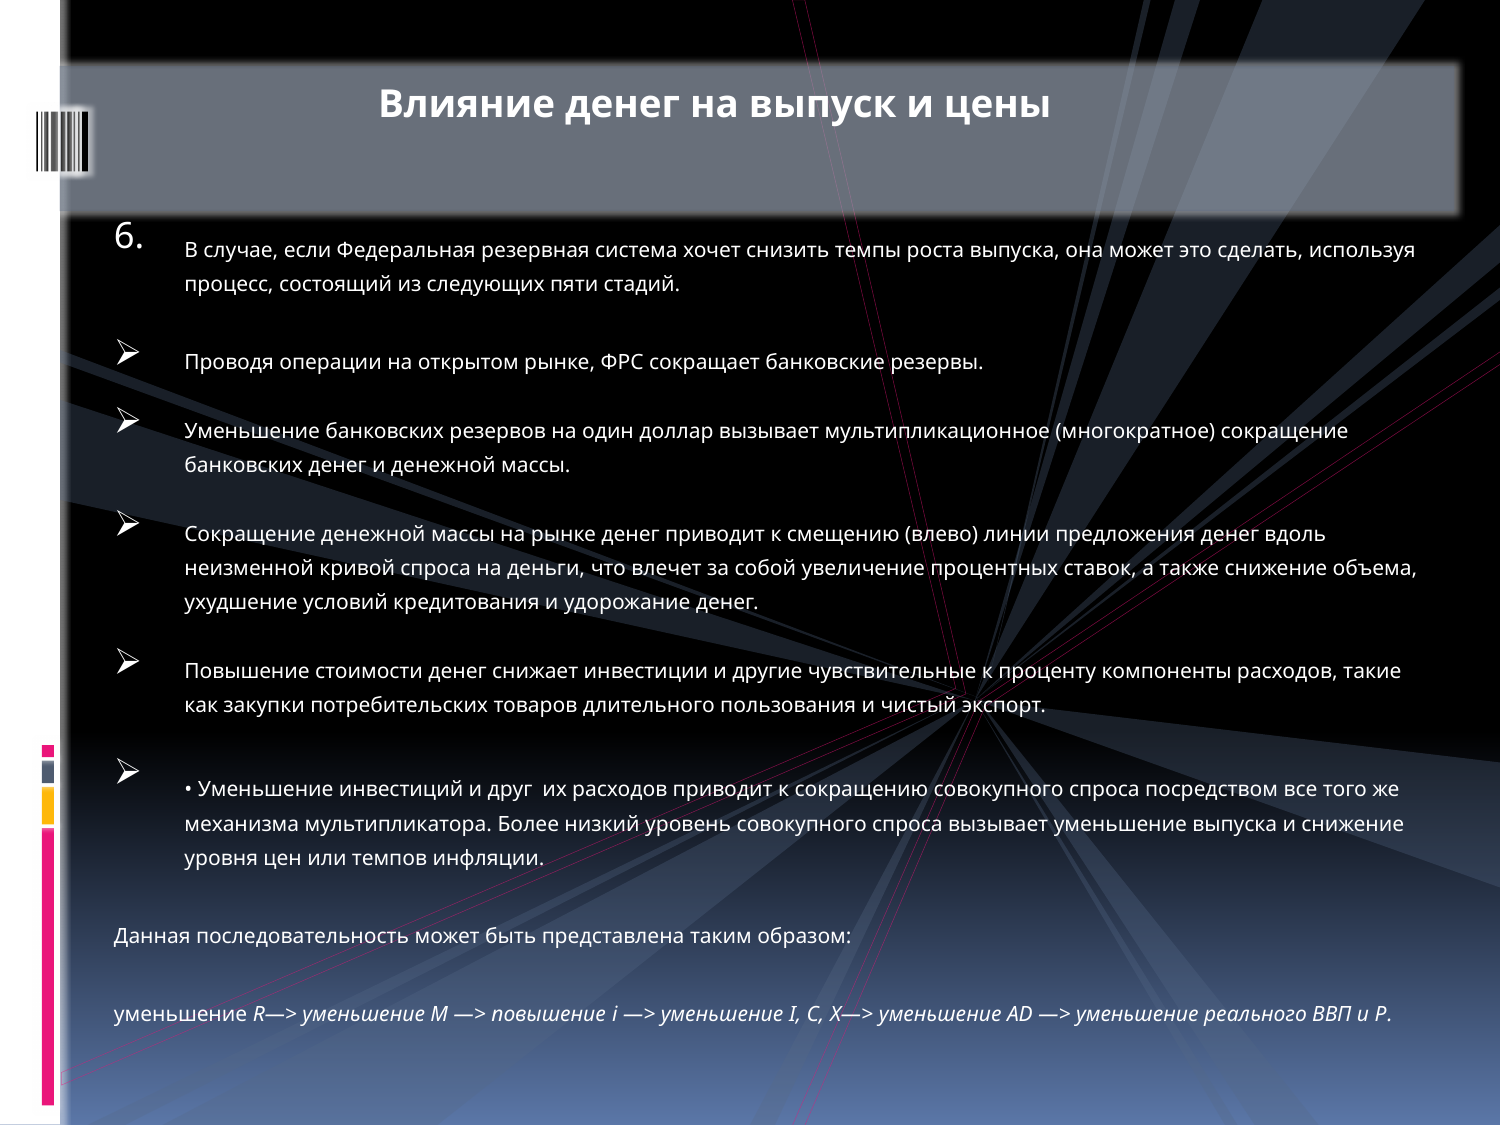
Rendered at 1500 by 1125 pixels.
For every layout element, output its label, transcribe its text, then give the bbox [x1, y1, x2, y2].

text_box В случае, если Федеральная резервная система хочет снизить темпы роста выпуска, она может это сделать, используя процесс, состоящий из следующих пяти стадий. Проводя операции на открытом рынке, ФРС сокращает банковские резервы. Уменьшение банковских резервов на один доллар вызывает мультипликационное (многократное) сокращение банковских денег и денежной массы. Сокращение денежной массы на рынке денег приводит к смещению (влево) линии предложения денег вдоль неизменной кривой спроса на деньги, что влечет за собой увеличение процентных ставок, а также снижение объема, ухудшение условий кредитования и удорожание денег. Повышение стоимости денег снижает инвестиции и другие чувствительные к проценту компоненты расходов, такие как закупки потребительских товаров длительного пользования и чистый экспорт. • Уменьшение инвестиций и друг их расходов приводит к сокращению совокупного спроса посредством все того же механизма мультипликатора. Более низкий уровень совокупного спроса вызывает уменьшение выпуска и снижение уровня цен или темпов инфляции. Данная последовательность может быть представлена таким образом: уменьшение R—> уменьшение М —> повышение i —> уменьшение I, С, X—> уменьшение AD —> уменьшение реального ВВП и Р. [100, 219, 1447, 1035]
list Влияние денег на выпуск и цены [242, 54, 1180, 215]
